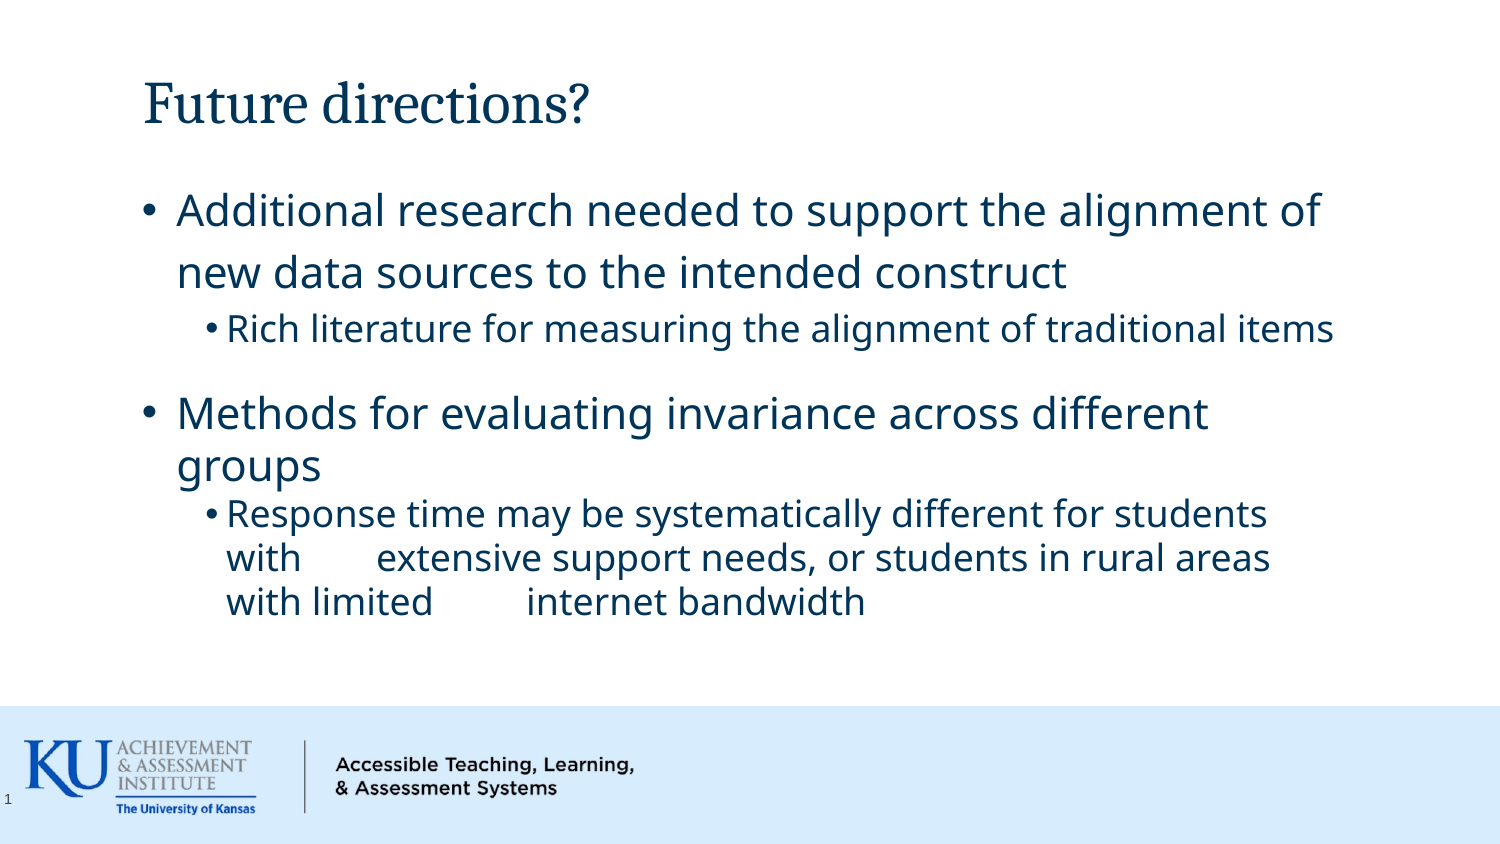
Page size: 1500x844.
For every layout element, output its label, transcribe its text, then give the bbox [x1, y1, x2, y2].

title Future directions? [140, 60, 1343, 169]
picture [0, 706, 1500, 844]
text_box Additional research needed to support the alignment of new data sources to the intended construct Rich literature for measuring the alignment of traditional items Methods for evaluating invariance across different groups Response time may be systematically different for students with extensive support needs, or students in rural areas with limited internet bandwidth [140, 169, 1357, 625]
slide_number ‹#› [0, 790, 26, 844]
